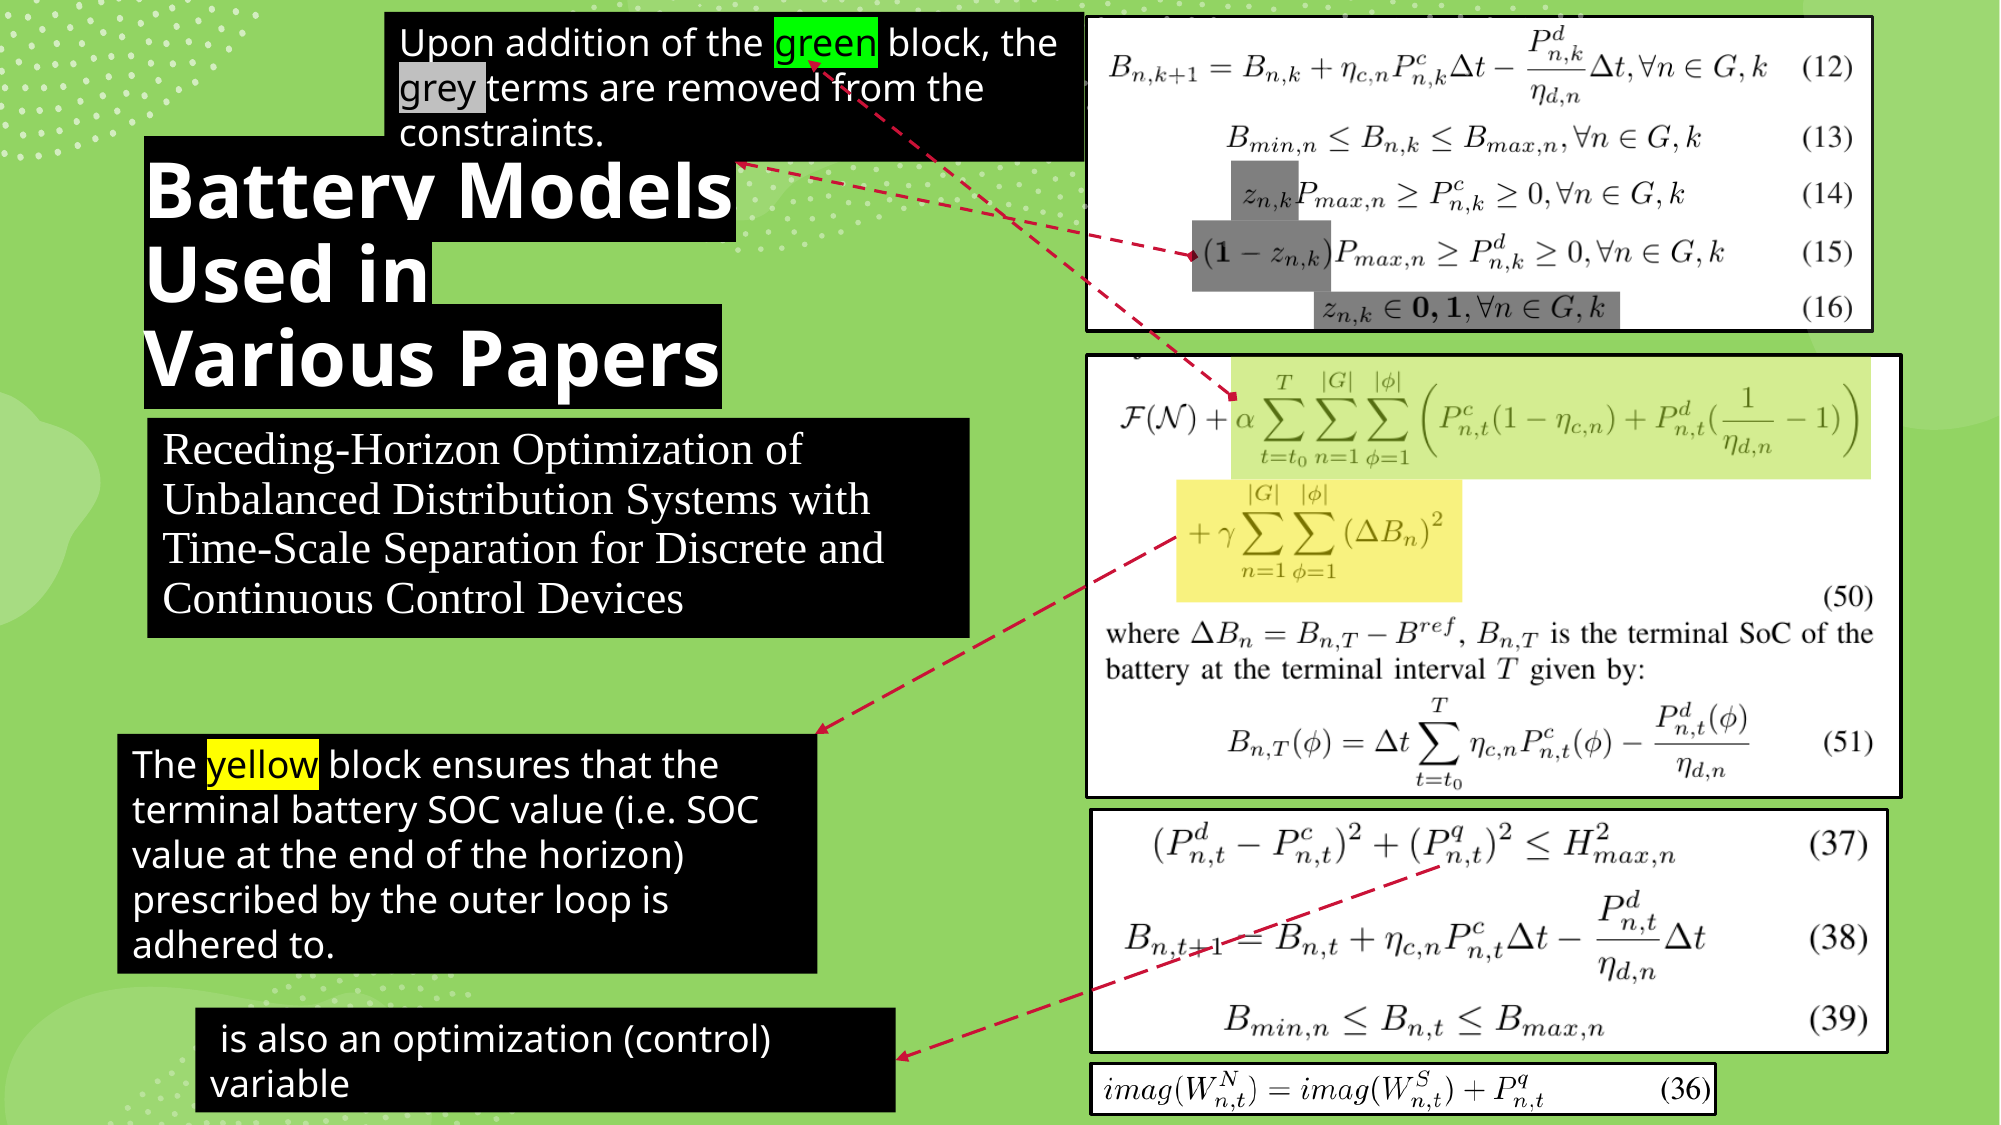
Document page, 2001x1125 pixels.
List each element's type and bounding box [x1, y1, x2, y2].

text_box [0, 0, 2000, 1125]
text_box [895, 866, 1440, 1063]
picture [1092, 1064, 1714, 1113]
text_box [734, 117, 807, 257]
picture [1088, 356, 1900, 796]
text_box [807, 60, 1233, 397]
text_box [814, 536, 1177, 735]
